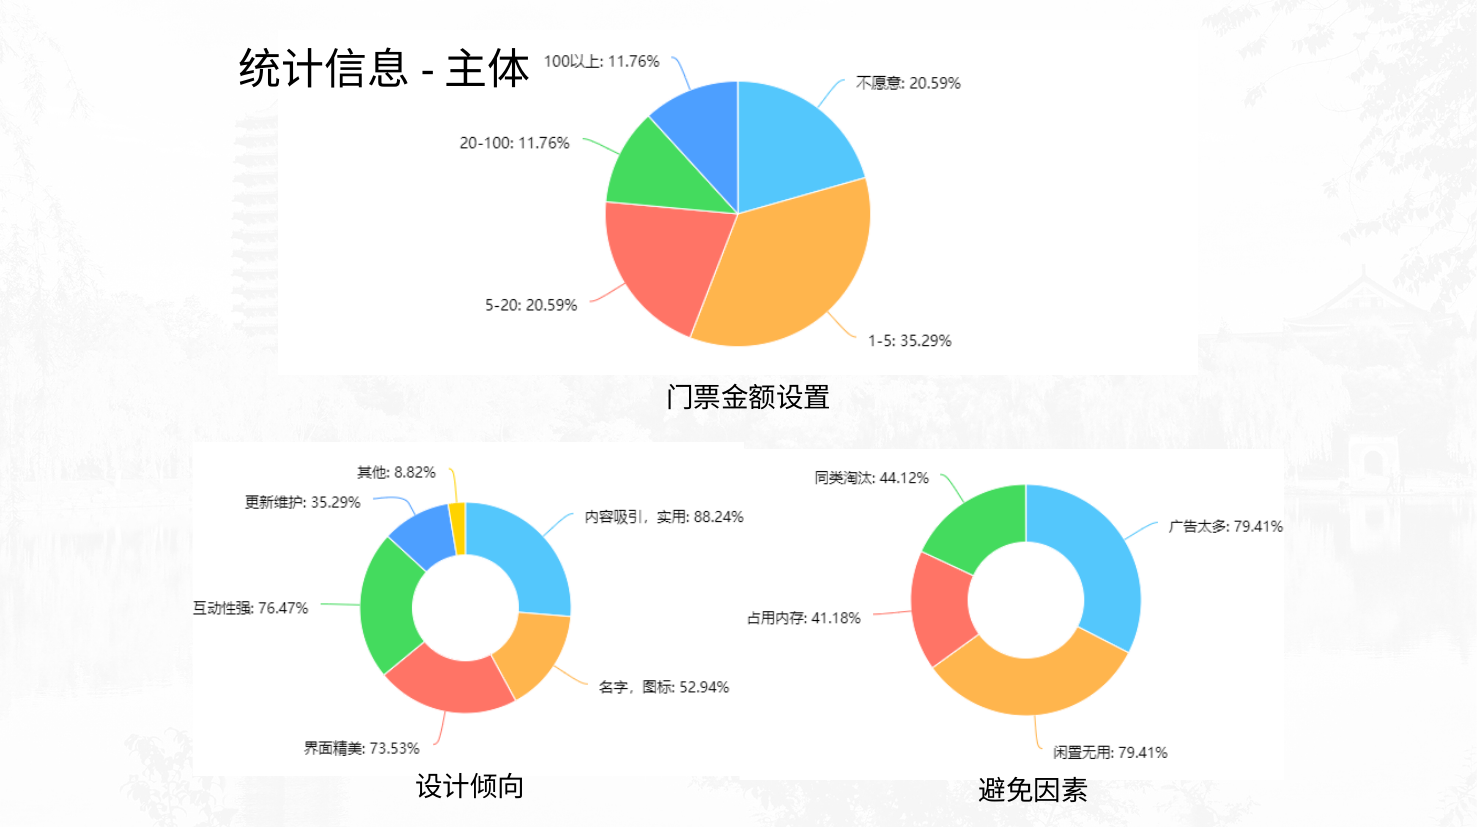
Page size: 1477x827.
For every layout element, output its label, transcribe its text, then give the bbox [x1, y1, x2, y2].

text_box 设计倾向 [400, 784, 662, 810]
picture [0, 0, 1477, 827]
text_box 统计信息-主体 [223, 34, 273, 101]
text_box 避免因素 [963, 789, 1150, 813]
text_box 门票金额设置 [651, 383, 860, 421]
